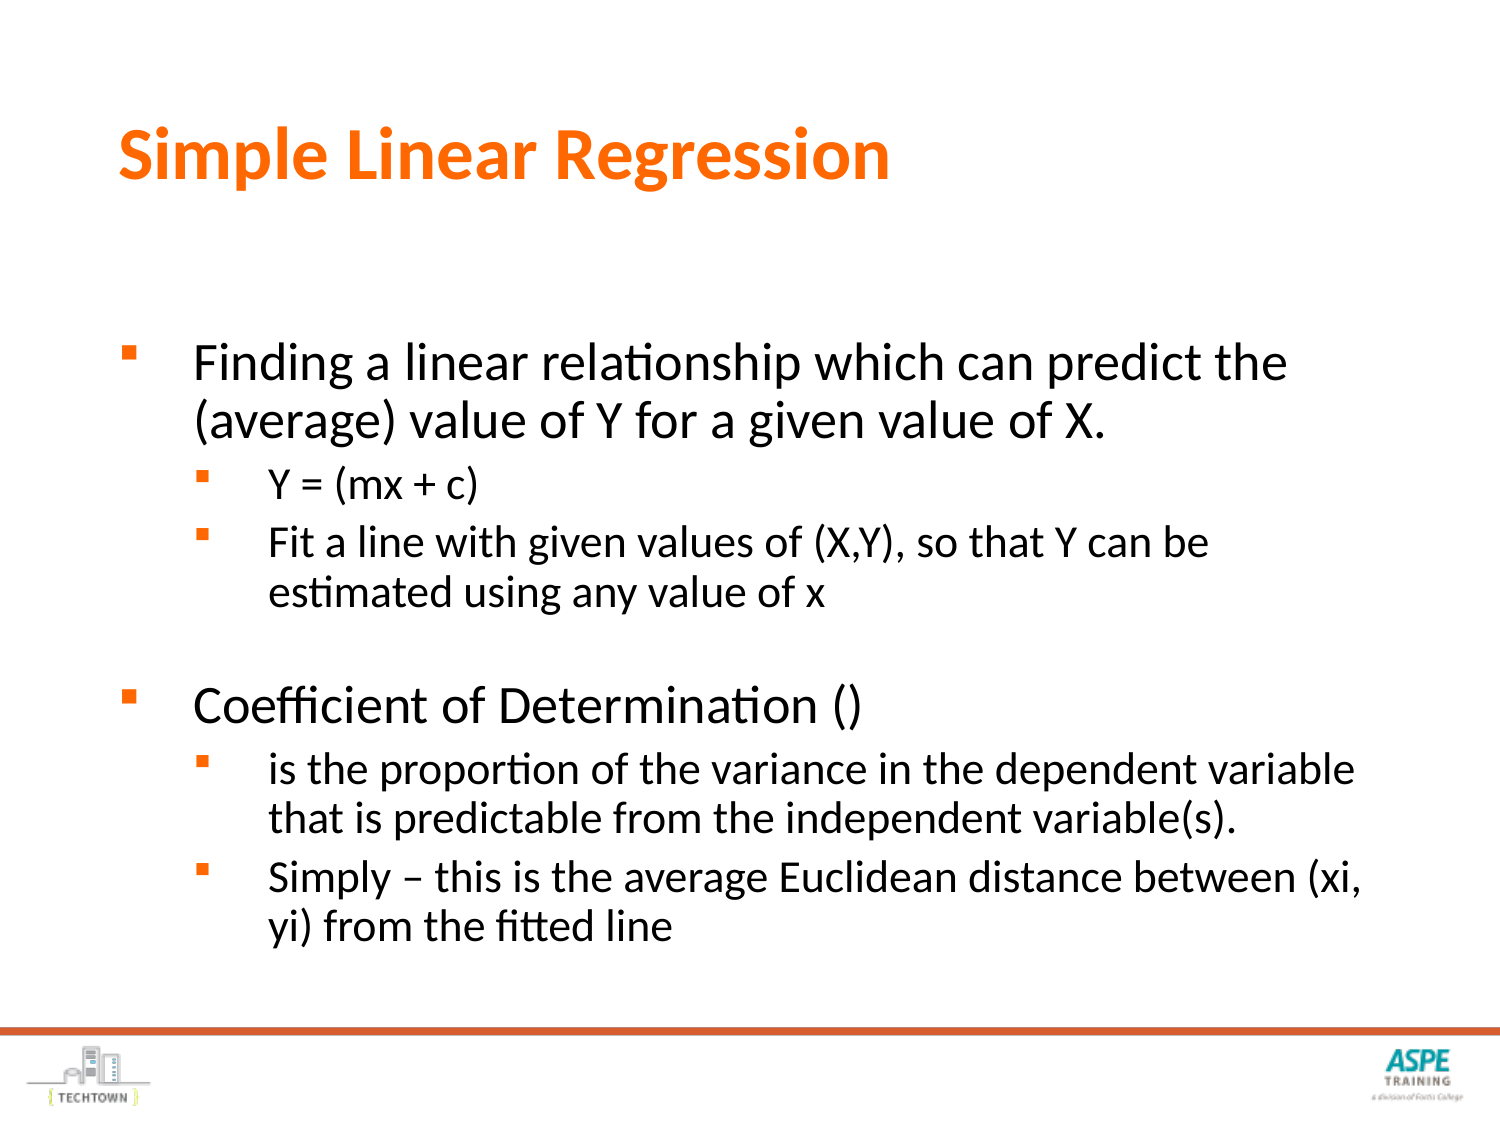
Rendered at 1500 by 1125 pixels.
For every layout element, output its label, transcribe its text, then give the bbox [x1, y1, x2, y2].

title Simple Linear Regression [103, 59, 1397, 250]
